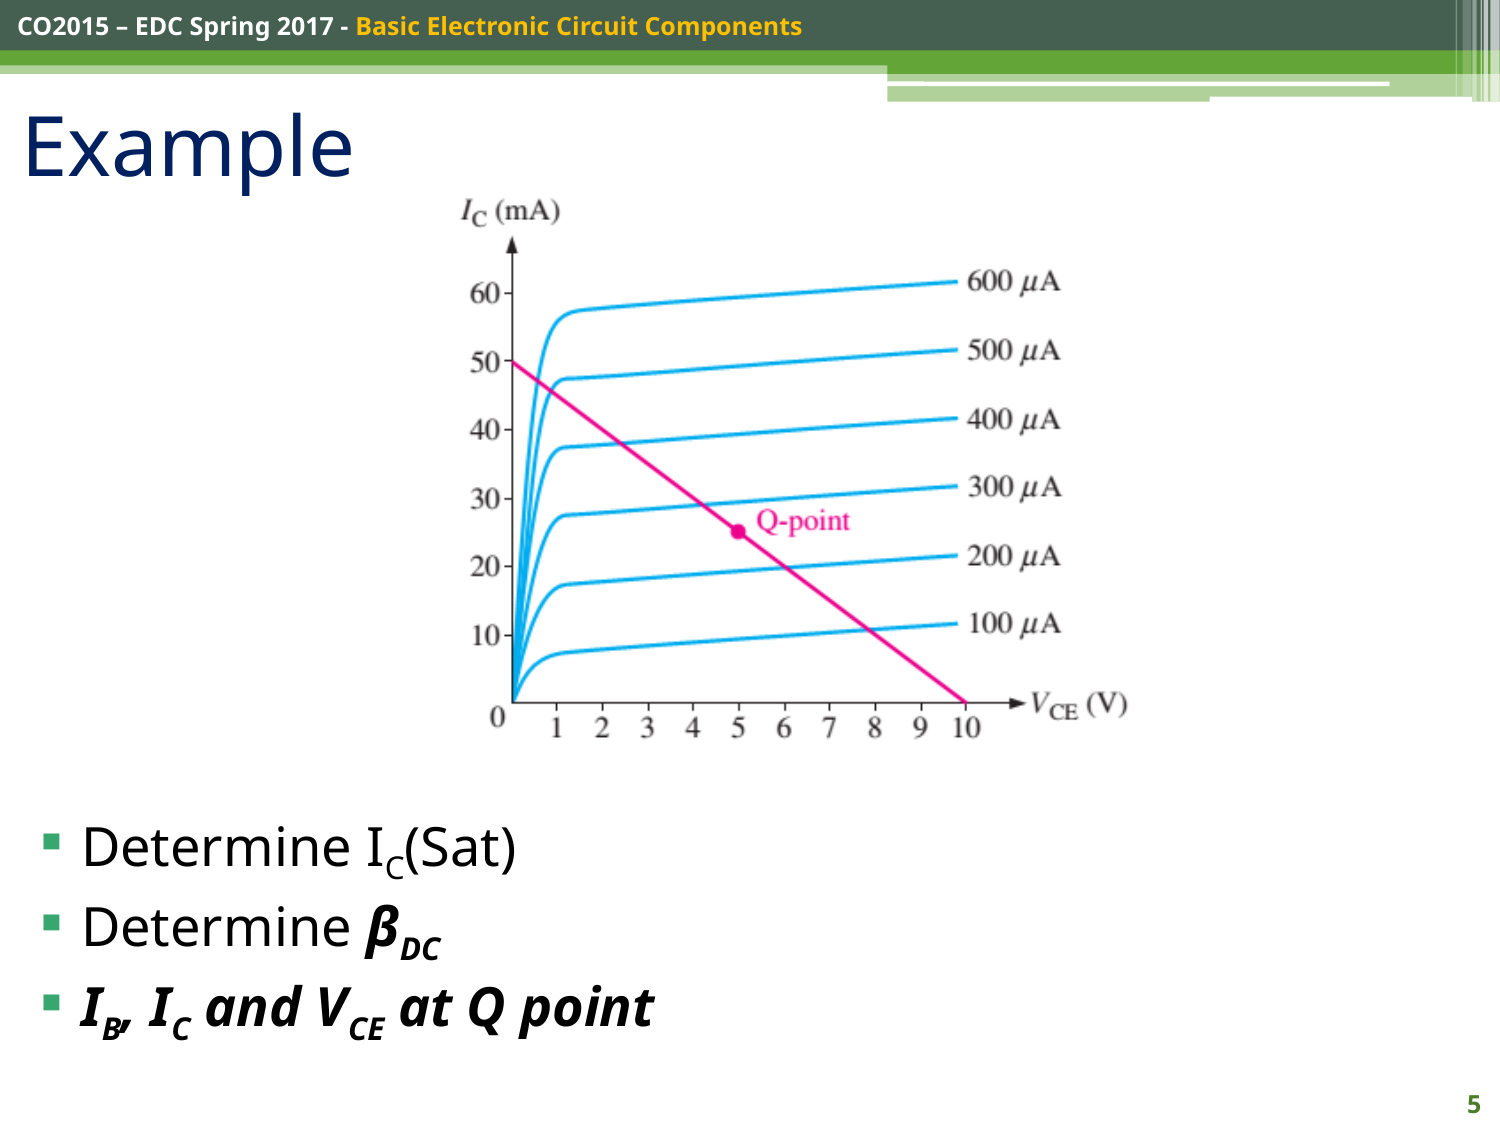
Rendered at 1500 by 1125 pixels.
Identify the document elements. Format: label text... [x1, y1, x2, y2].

title Example [6, 77, 1485, 209]
list Determine IC(Sat) Determine βDC IB, IC and VCE at Q point [6, 804, 1485, 1079]
picture [448, 181, 1146, 752]
